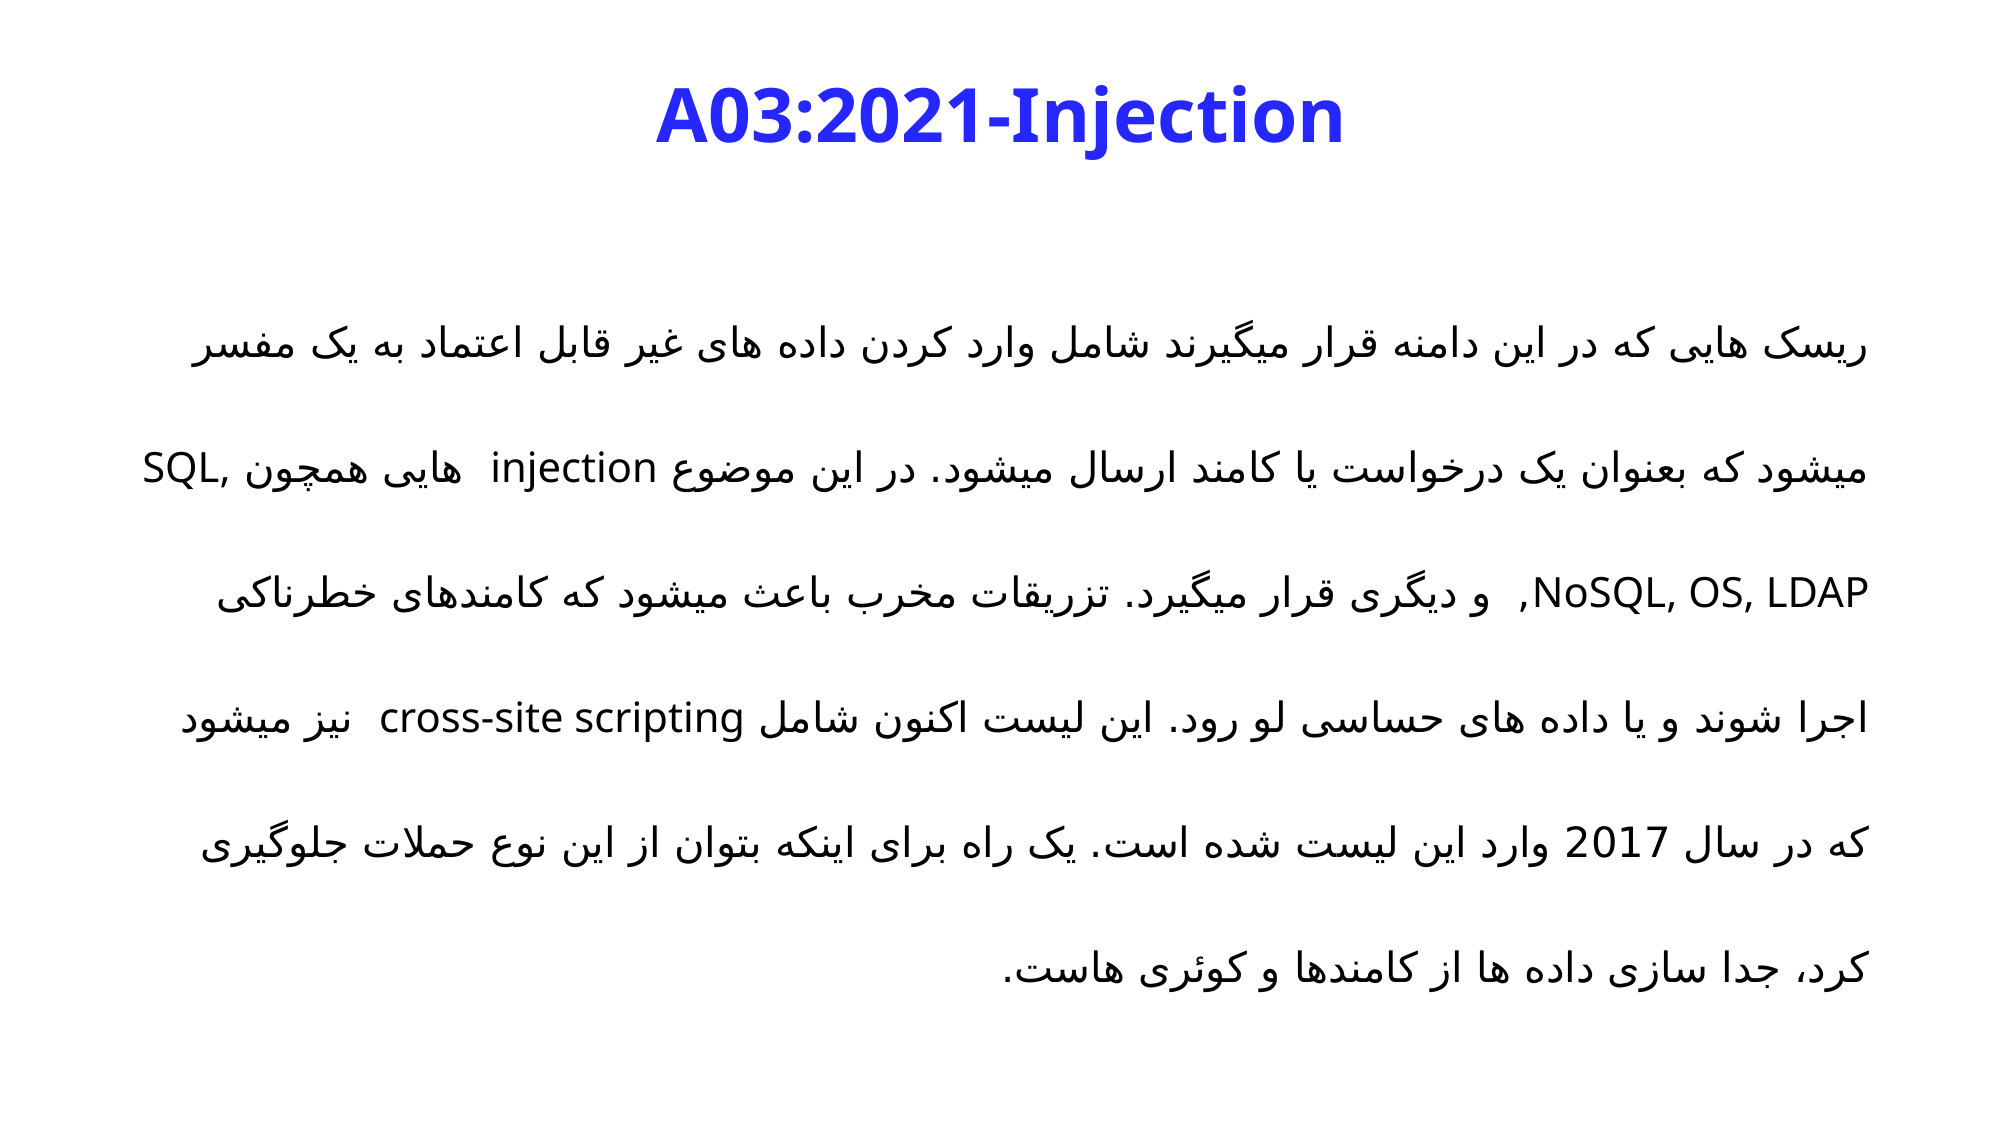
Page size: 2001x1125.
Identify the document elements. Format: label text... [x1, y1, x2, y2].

list A03:2021-Injection [53, 55, 1952, 175]
text_box ریسک هایی که در این دامنه قرار میگیرند شامل وارد کردن داده های غیر قابل اعتماد به یک مفسر میشود که بعنوان یک درخواست یا کامند ارسال میشود. در این موضوع injection هایی همچون SQL, NoSQL, OS, LDAP, و دیگری قرار میگیرد. تزریقات مخرب باعث میشود که کامندهای خطرناکی اجرا شوند و یا داده های حساسی لو رود. این لیست اکنون شامل cross-site scripting نیز میشود که در سال 2017 وارد این لیست شده است. یک راه برای اینکه بتوان از این نوع حملات جلوگیری کرد، جدا سازی داده ها از کامندها و کوئری هاست. [120, 233, 1885, 999]
